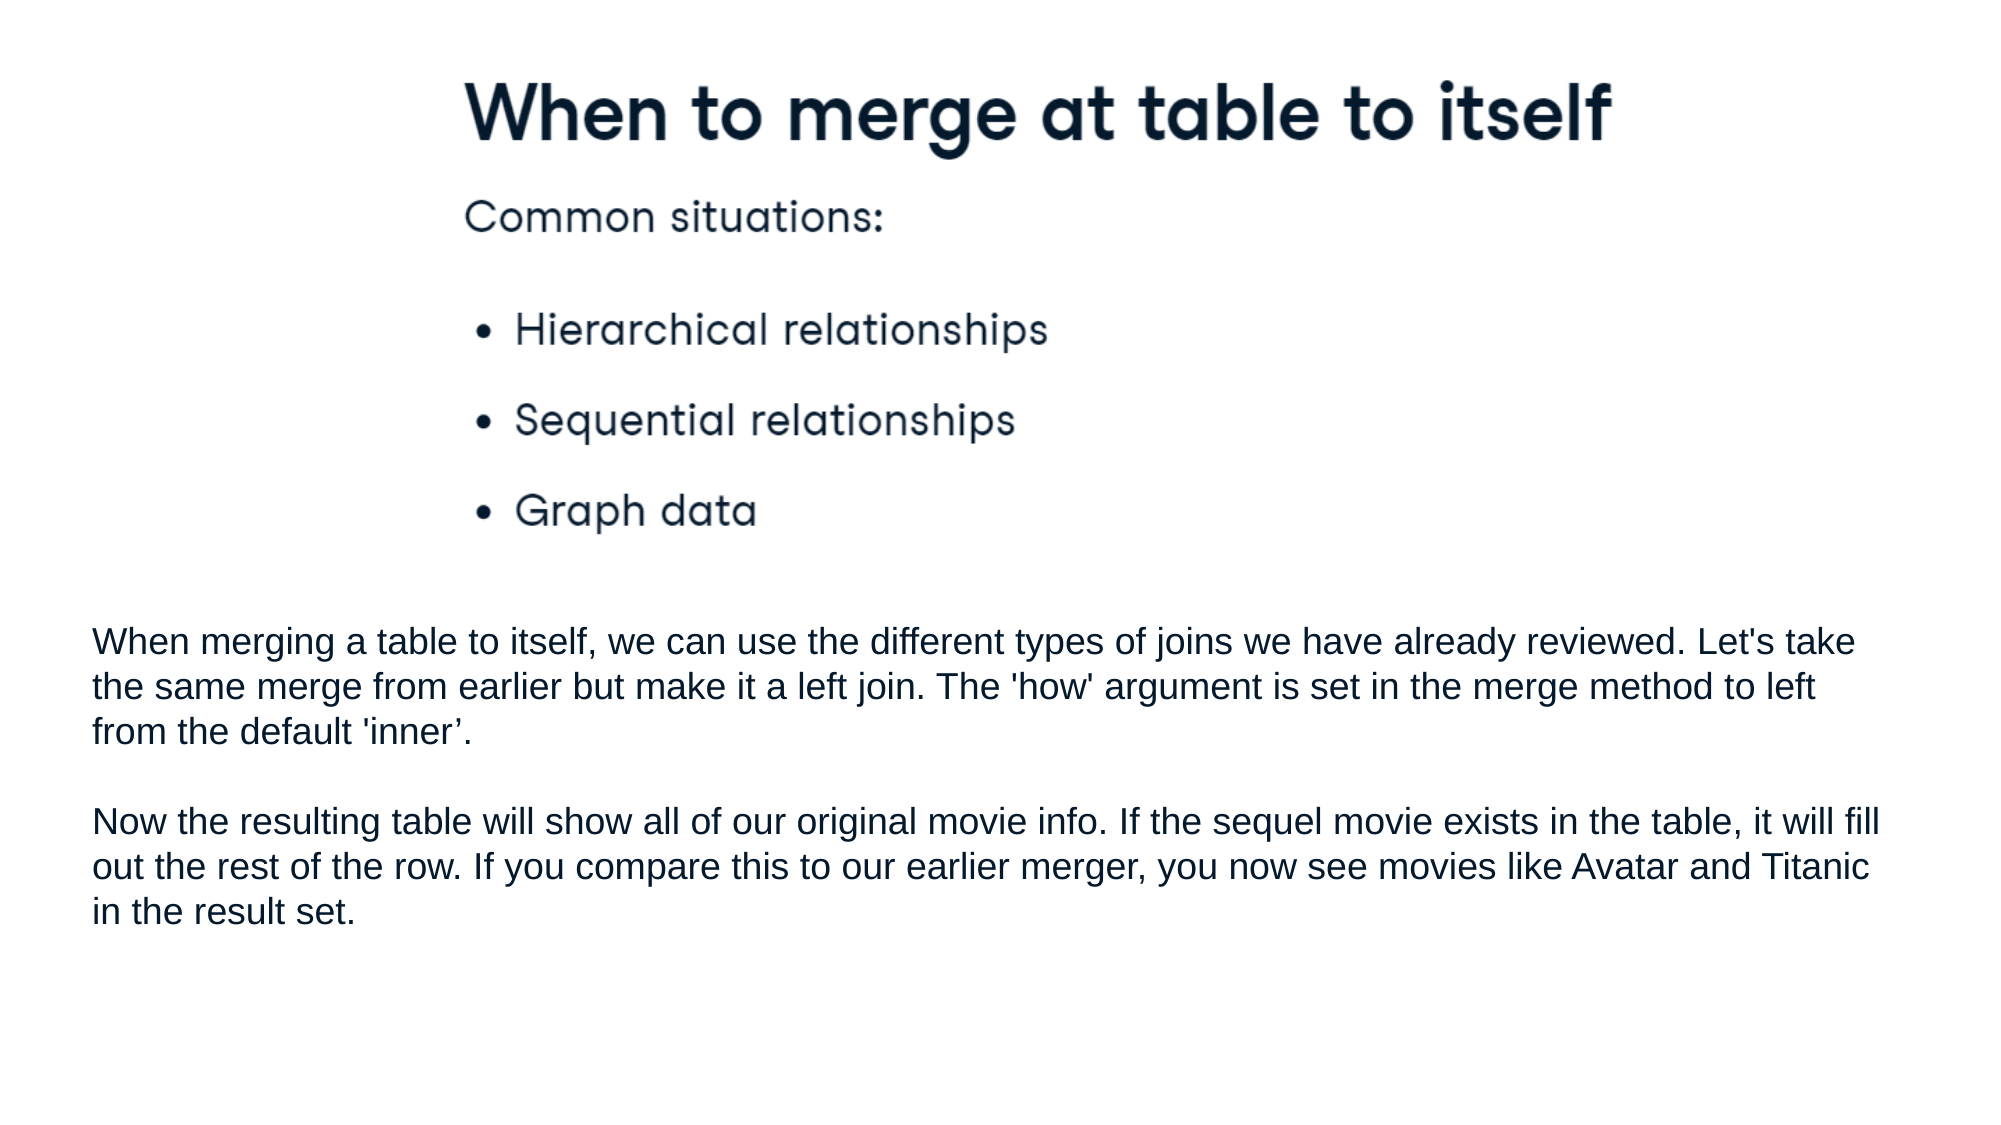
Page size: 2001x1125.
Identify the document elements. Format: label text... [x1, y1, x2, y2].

picture [426, 46, 1643, 551]
text_box When merging a table to itself, we can use the different types of joins we have already reviewed. Let's take the same merge from earlier but make it a left join. The 'how' argument is set in the merge method to left from the default 'inner’. Now the resulting table will show all of our original movie info. If the sequel movie exists in the table, it will fill out the rest of the row. If you compare this to our earlier merger, you now see movies like Avatar and Titanic in the result set. [77, 610, 1904, 940]
